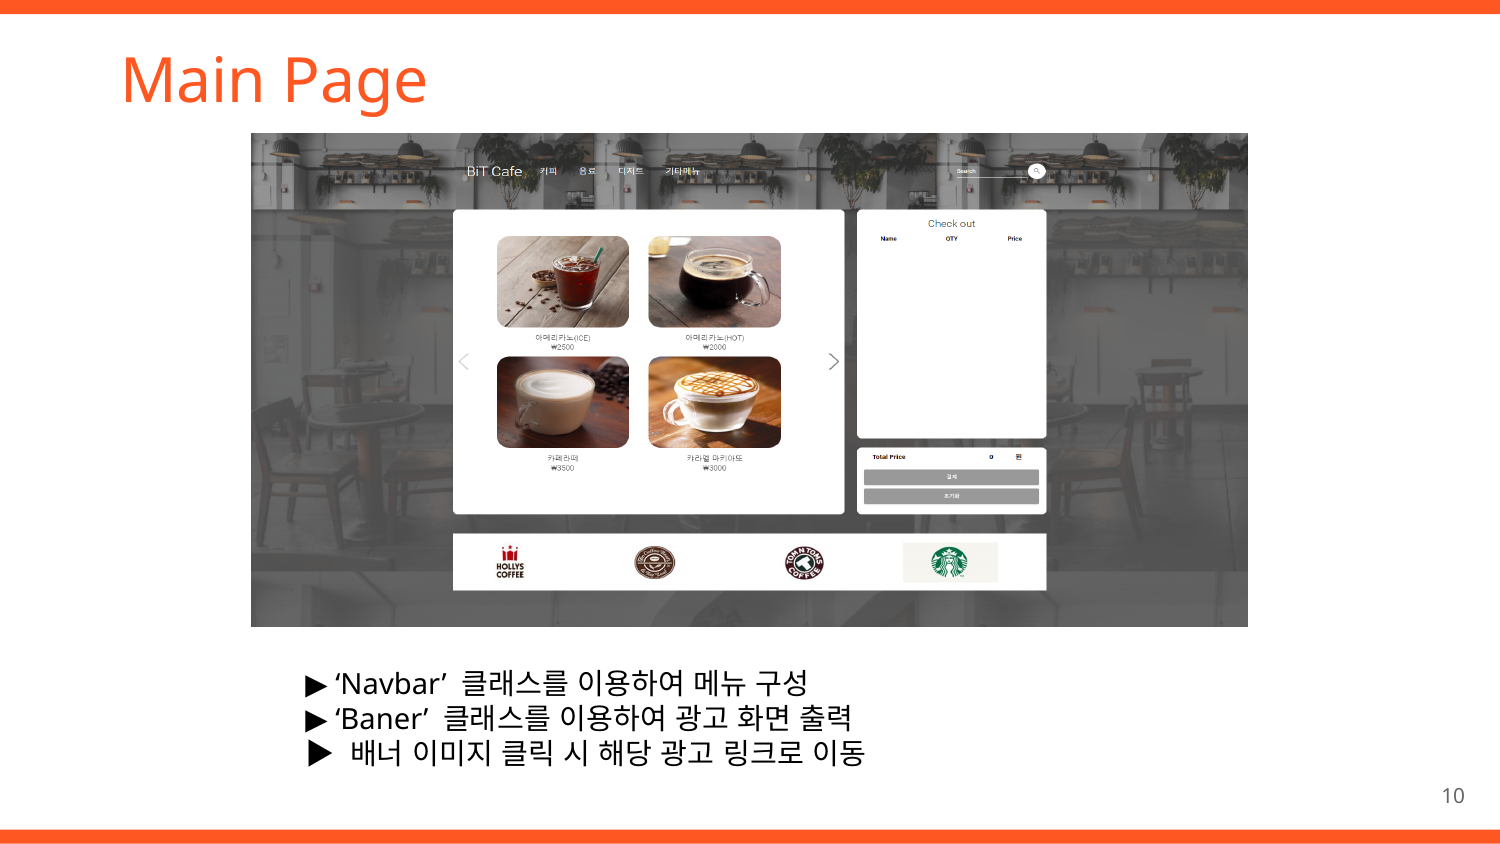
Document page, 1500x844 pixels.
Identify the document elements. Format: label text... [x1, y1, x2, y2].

slide_number 10 [1389, 764, 1480, 830]
title Main Page [60, 24, 489, 148]
text_box ▶ ‘Navbar’ 클래스를 이용하여 메뉴 구성 ▶ ‘Baner’ 클래스를 이용하여 광고 화면 출력 ▶ 배너 이미지 클릭 시 해당 광고 링크로 이동 [290, 650, 1070, 774]
text_box [0, 0, 1500, 15]
picture [251, 133, 1249, 627]
text_box [0, 829, 1500, 844]
